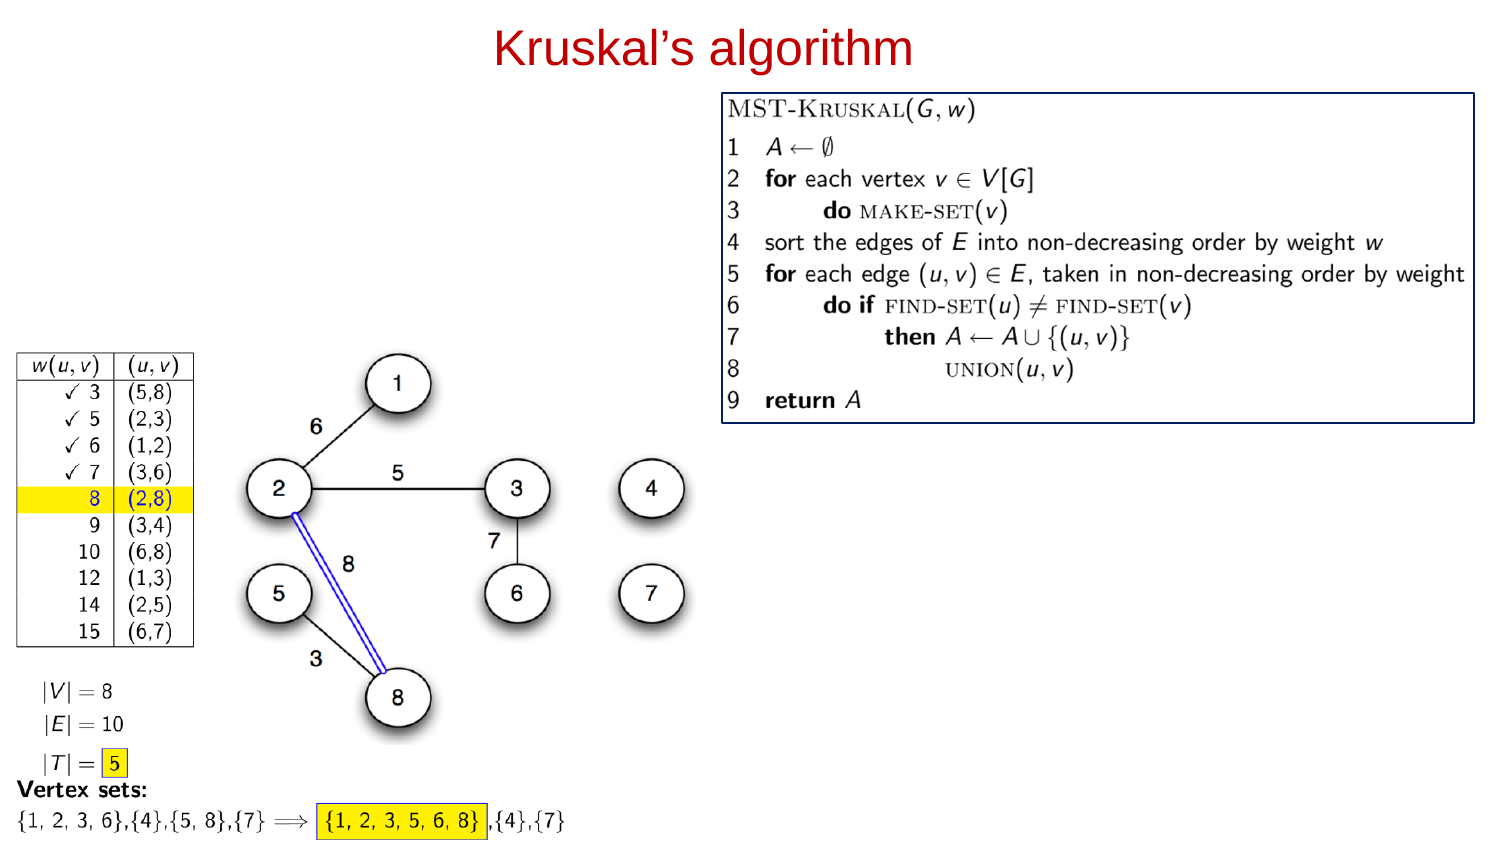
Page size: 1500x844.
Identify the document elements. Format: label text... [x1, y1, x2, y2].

text_box Kruskal’s algorithm [22, 0, 1385, 91]
picture [0, 349, 700, 844]
picture [722, 93, 1473, 423]
